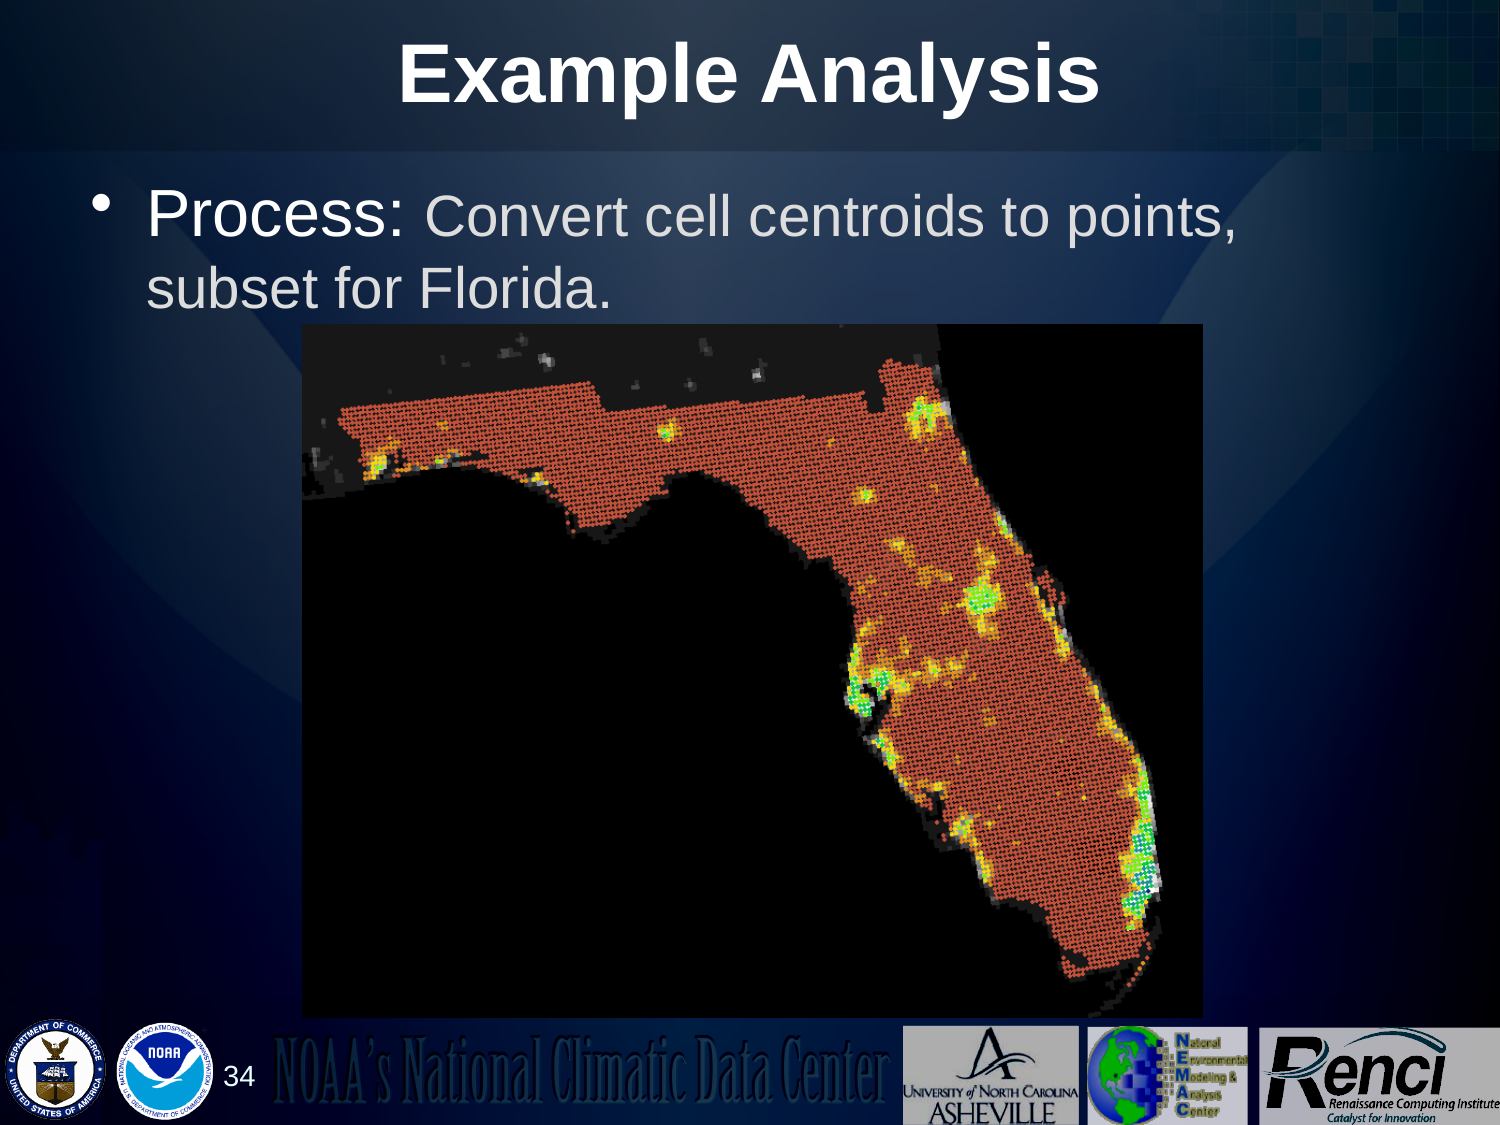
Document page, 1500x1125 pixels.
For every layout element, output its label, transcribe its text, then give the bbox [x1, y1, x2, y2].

list Process: Convert cell centroids to points, subset for Florida. [74, 162, 1426, 1006]
picture [301, 324, 1203, 1018]
picture [0, 1015, 110, 1125]
title Example Analysis [74, 12, 1426, 126]
picture [112, 1018, 217, 1123]
